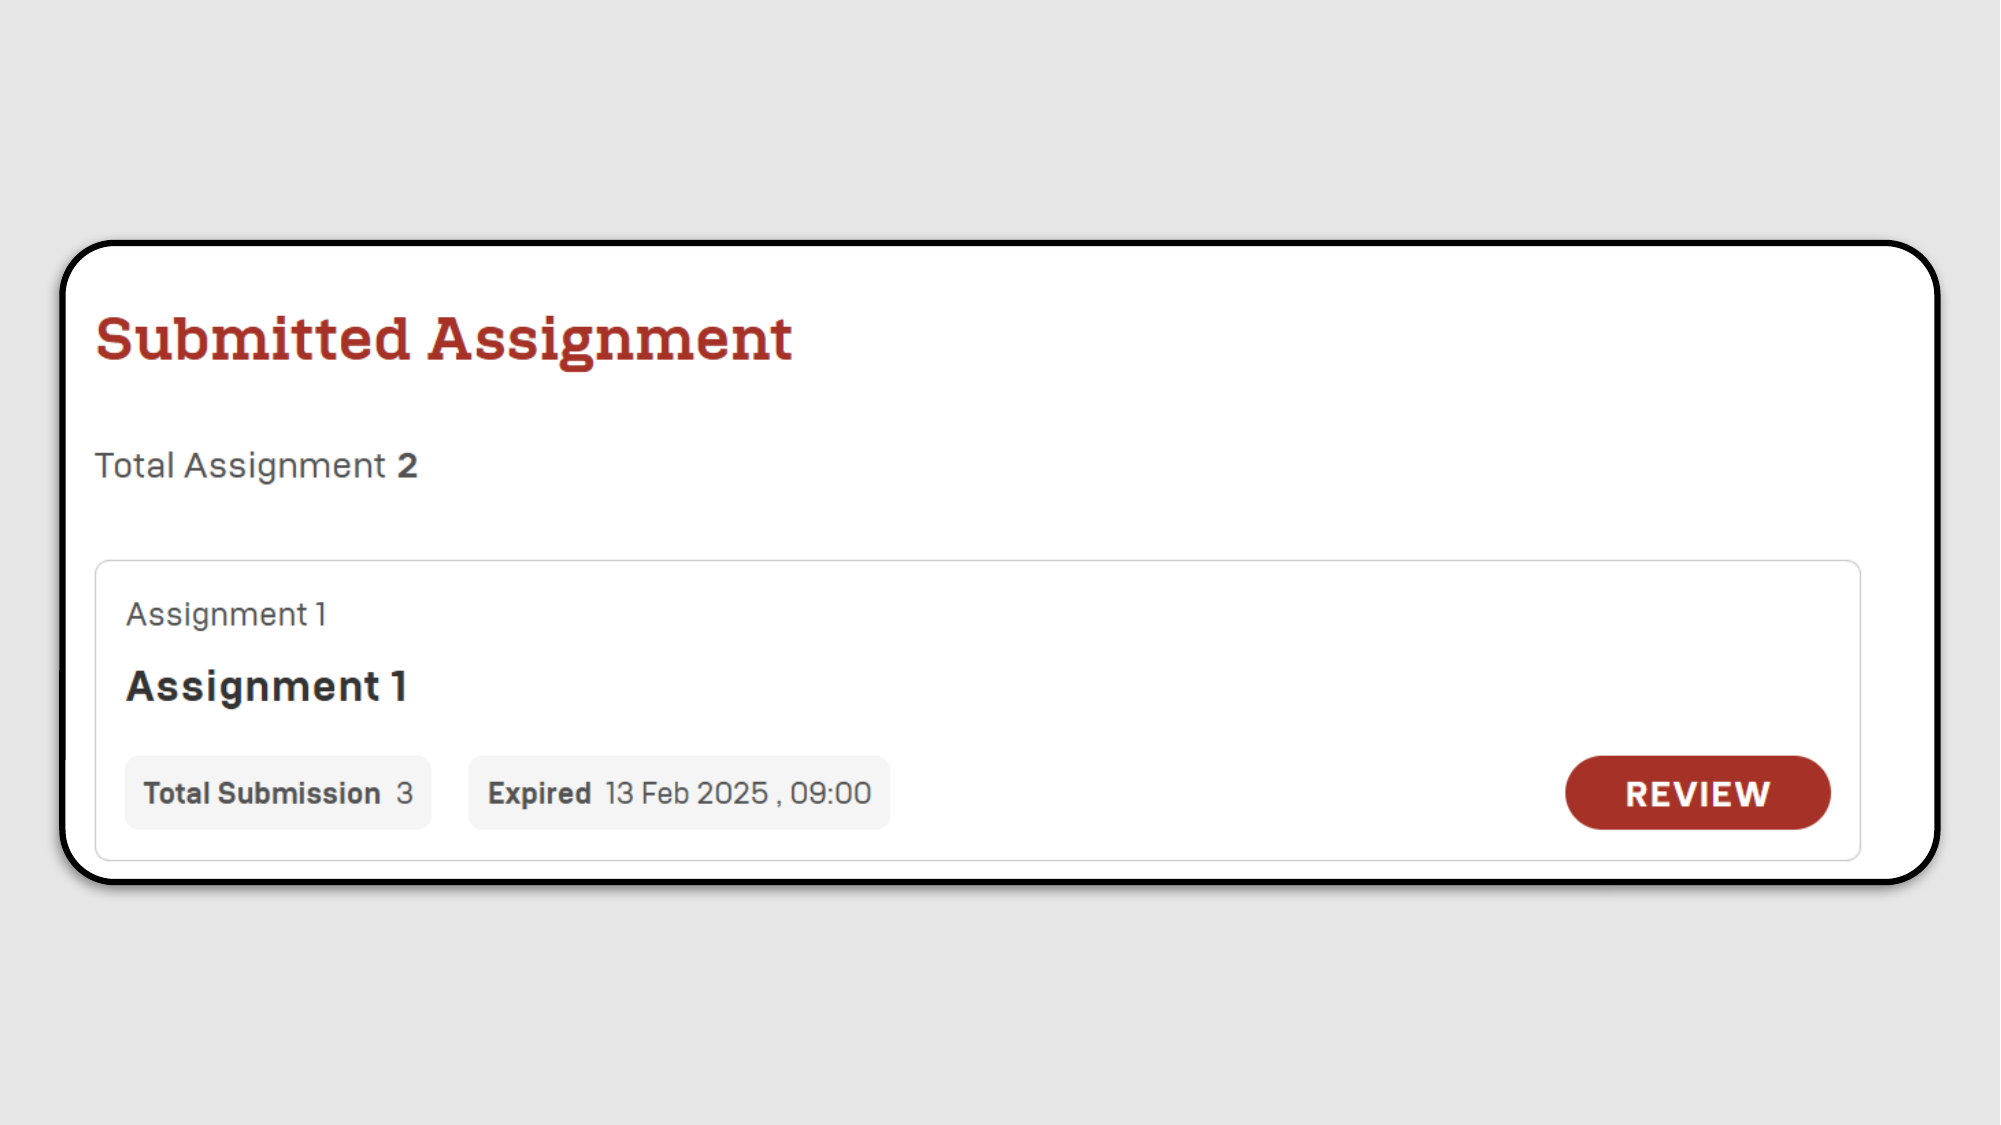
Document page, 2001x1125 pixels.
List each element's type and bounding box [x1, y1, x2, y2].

picture [62, 242, 1938, 883]
